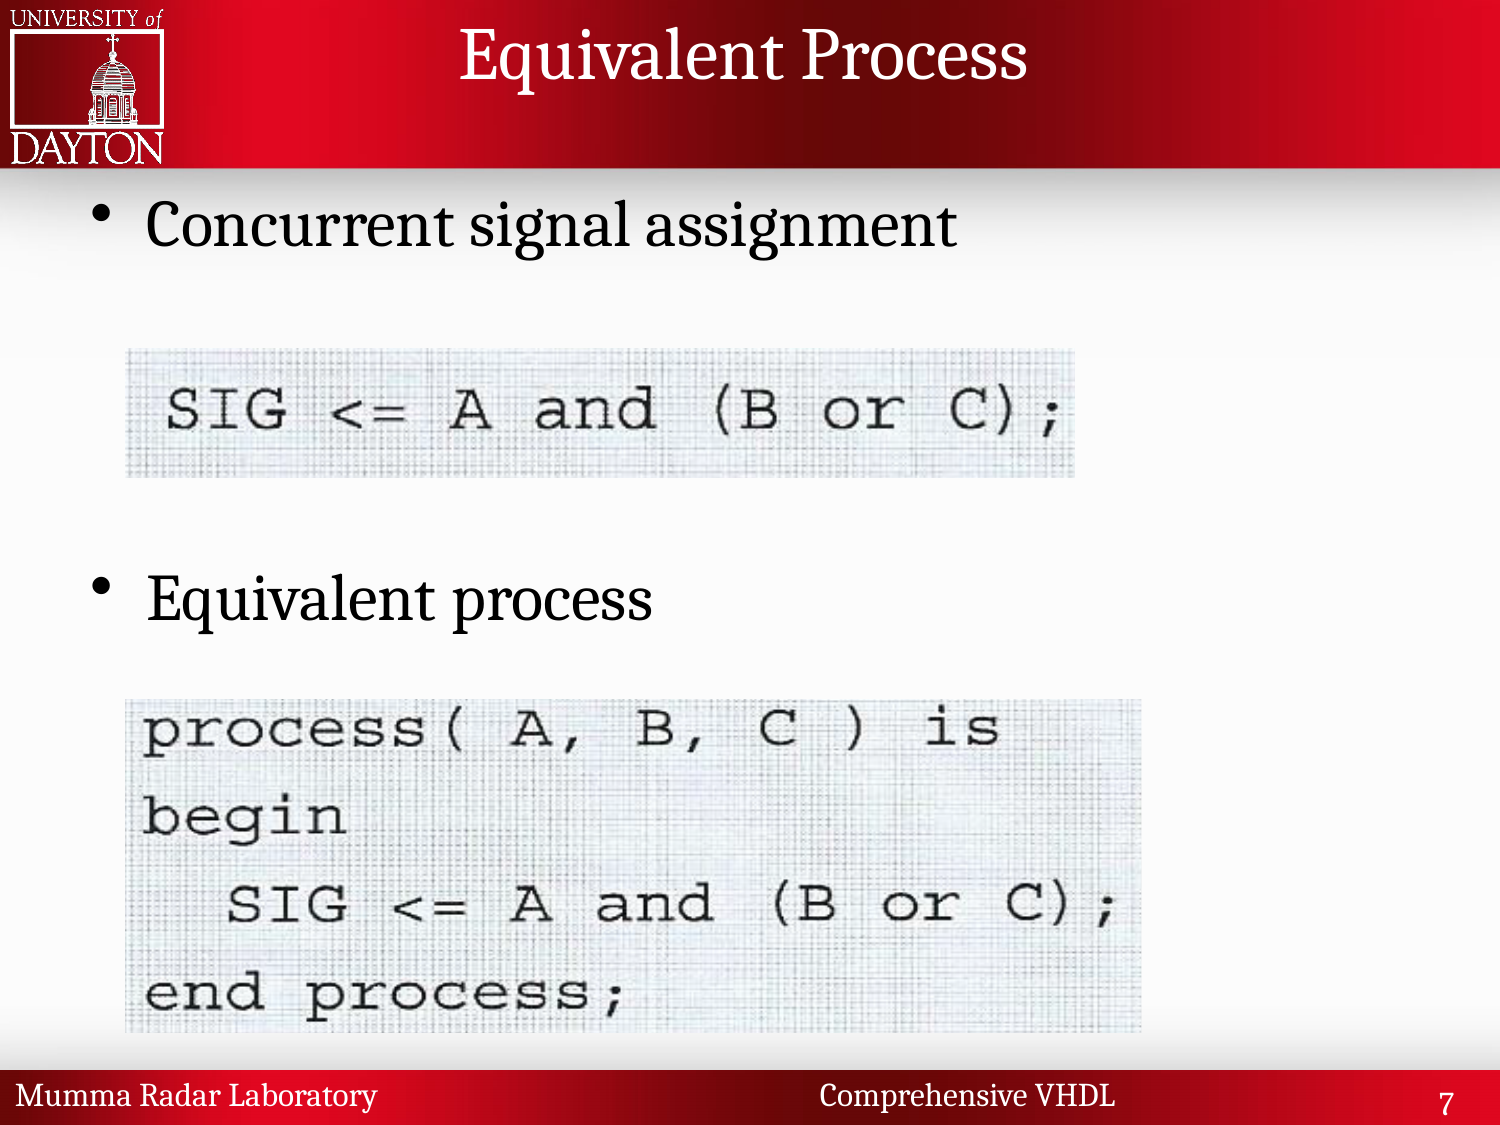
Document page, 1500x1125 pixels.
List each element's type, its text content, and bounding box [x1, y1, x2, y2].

footer Mumma Radar Laboratory Comprehensive VHDL [0, 1065, 1376, 1125]
list Concurrent signal assignment Equivalent process [75, 172, 1425, 1050]
title Equivalent Process [168, 0, 1336, 172]
picture [0, 0, 1500, 1125]
picture [124, 348, 1075, 478]
picture [124, 699, 1142, 1033]
